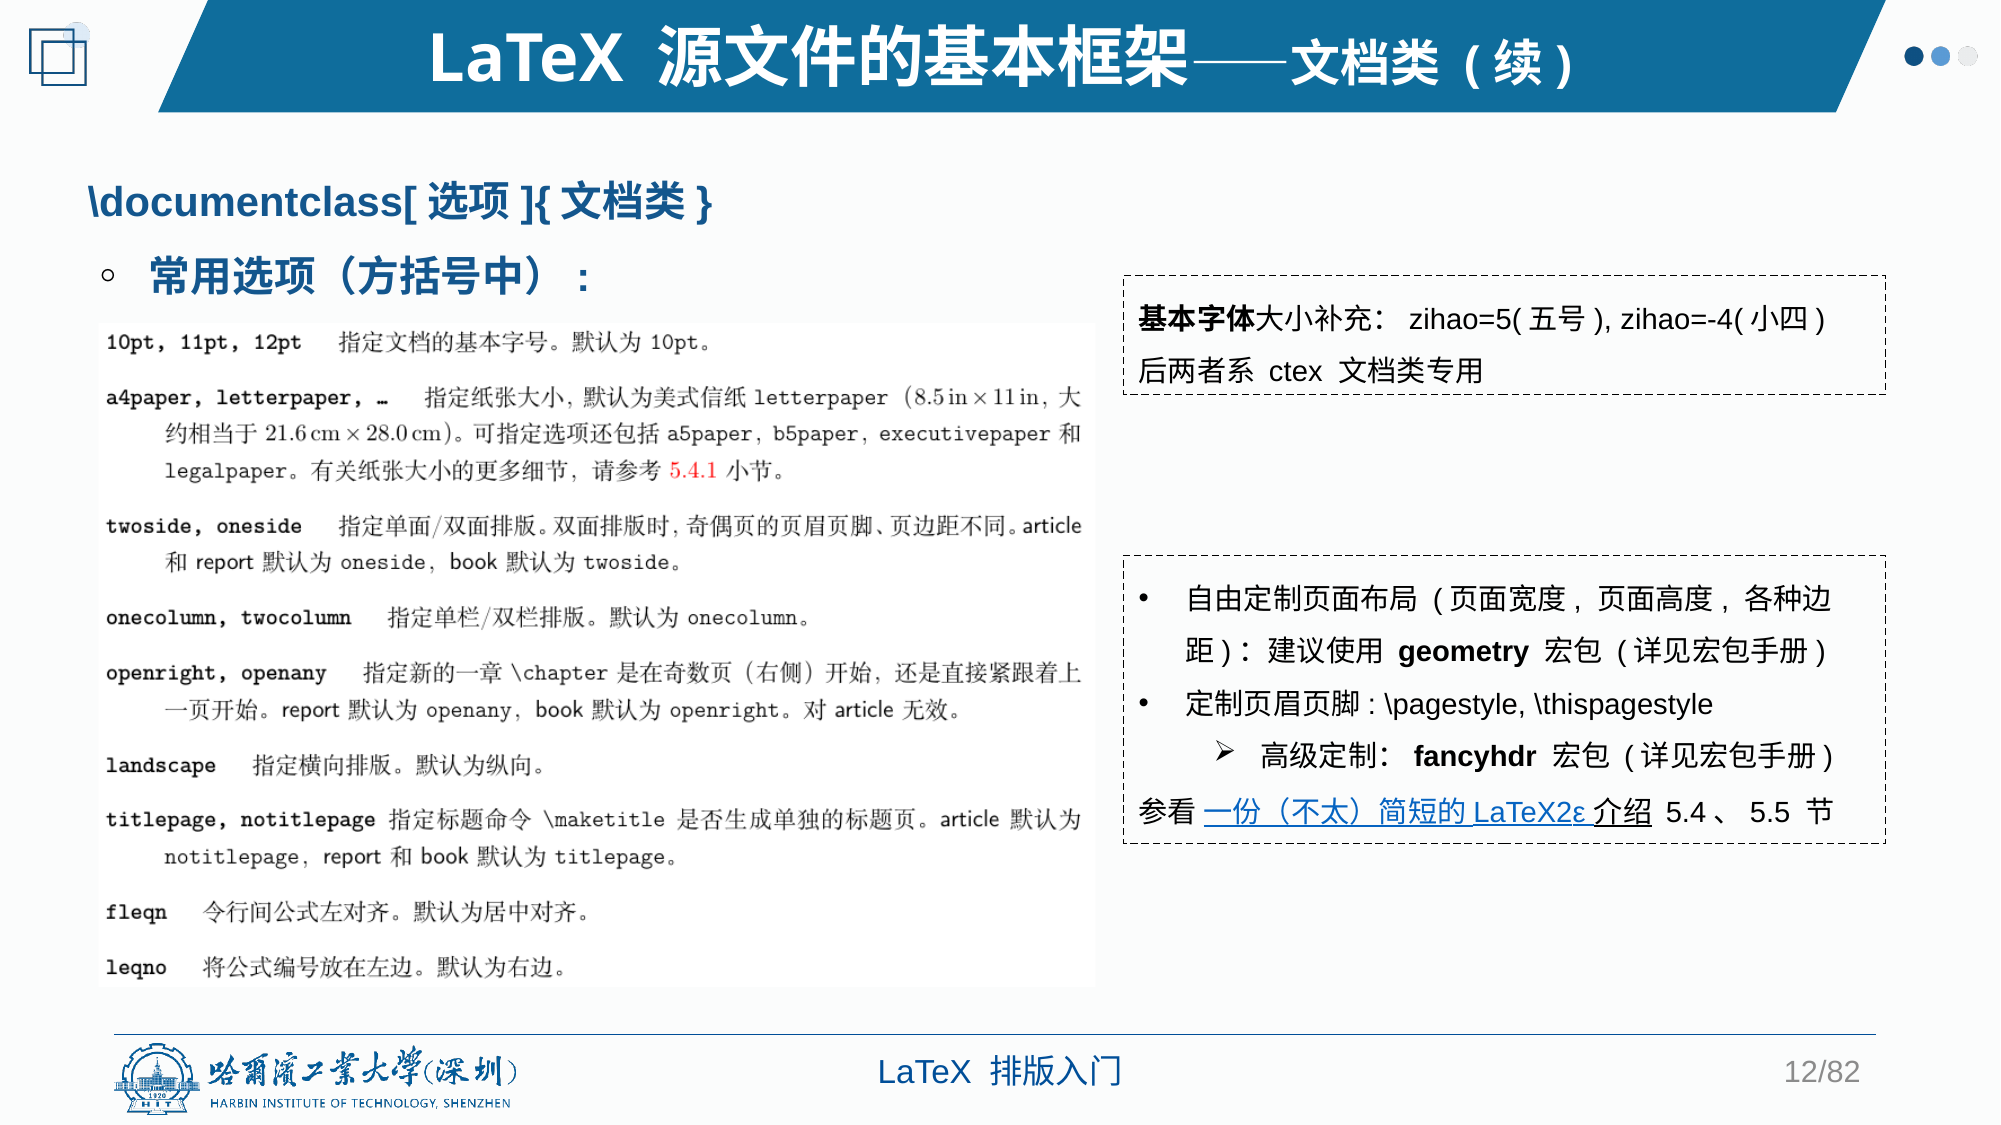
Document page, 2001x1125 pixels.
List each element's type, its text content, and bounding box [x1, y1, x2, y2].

slide_number 12/82 [1432, 1044, 1876, 1097]
text_box 基本字体大小补充：zihao=5(五号), zihao=-4(小四) 后两者系 ctex 文档类专用 [1123, 275, 1886, 395]
picture [0, 0, 119, 110]
text_box LaTeX 源文件的基本框架——文档类 (续) [291, 7, 1709, 103]
picture [1881, 15, 2000, 97]
text_box \documentclass[选项]{文档类} ◦ 常用选项（方括号中）: [72, 142, 1886, 308]
picture [114, 1043, 516, 1115]
picture [98, 323, 1096, 987]
text_box 自由定制页面布局 (页面宽度, 页面高度, 各种边距)：建议使用 geometry 宏包 (详见宏包手册) 定制页眉页脚: \pagestyle, \thispagestyle 高级定制：fancyhdr 宏包 (详见宏包手册) 参看 一份（不太）简短的 LaTeX2ε 介绍 5.4、5.5 节 [1123, 555, 1886, 844]
